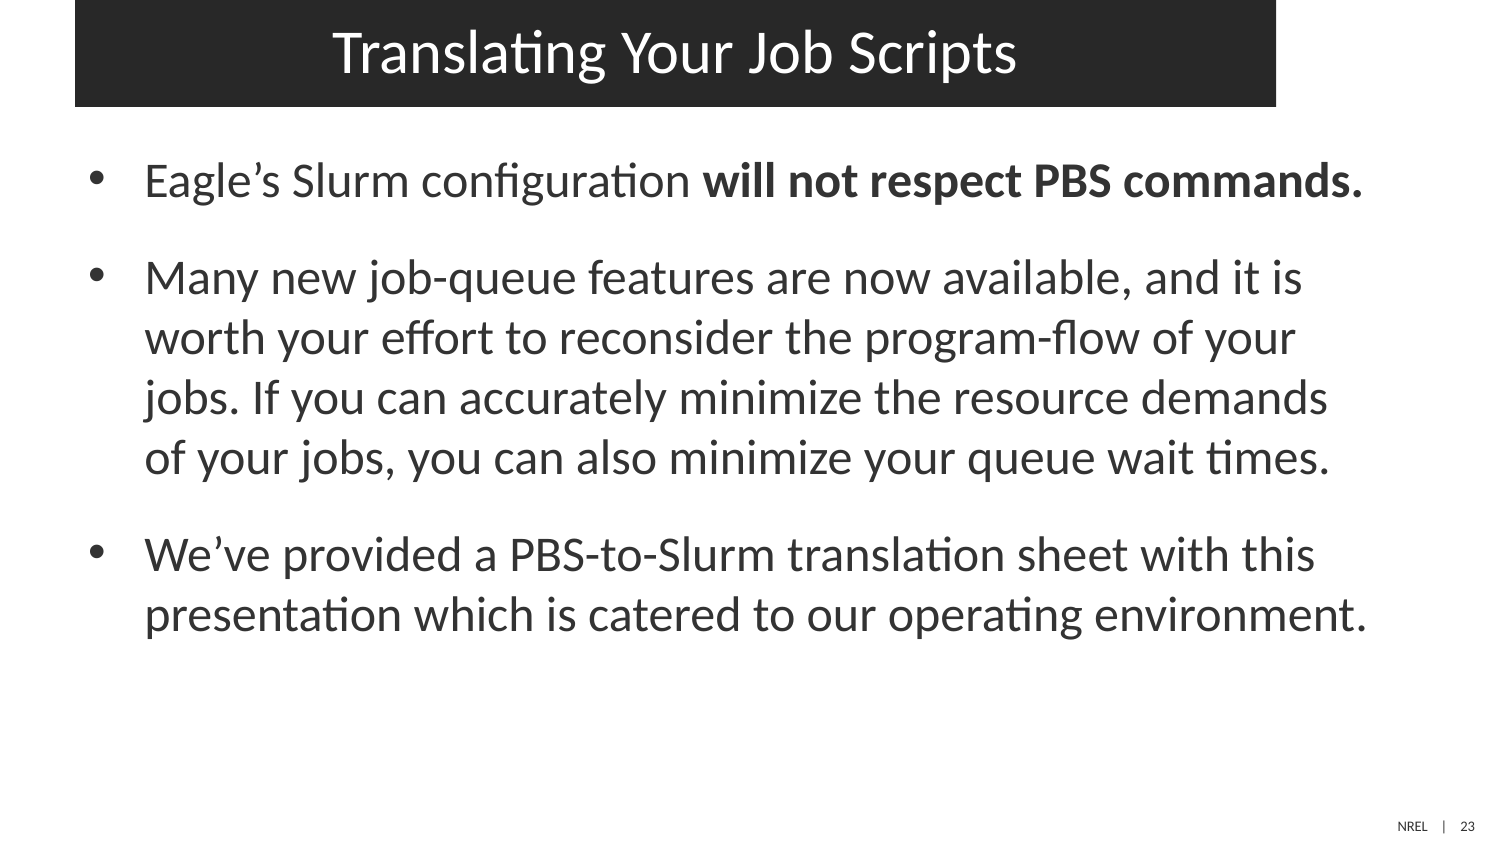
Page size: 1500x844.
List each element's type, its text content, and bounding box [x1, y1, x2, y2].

list Eagle’s Slurm configuration will not respect PBS commands. Many new job-queue features are now available, and it is worth your effort to reconsider the program-flow of your jobs. If you can accurately minimize the resource demands of your jobs, you can also minimize your queue wait times. We’ve provided a PBS-to-Slurm translation sheet with this presentation which is catered to our operating environment. [73, 139, 1391, 778]
title Translating Your Job Scripts [75, 0, 1277, 107]
